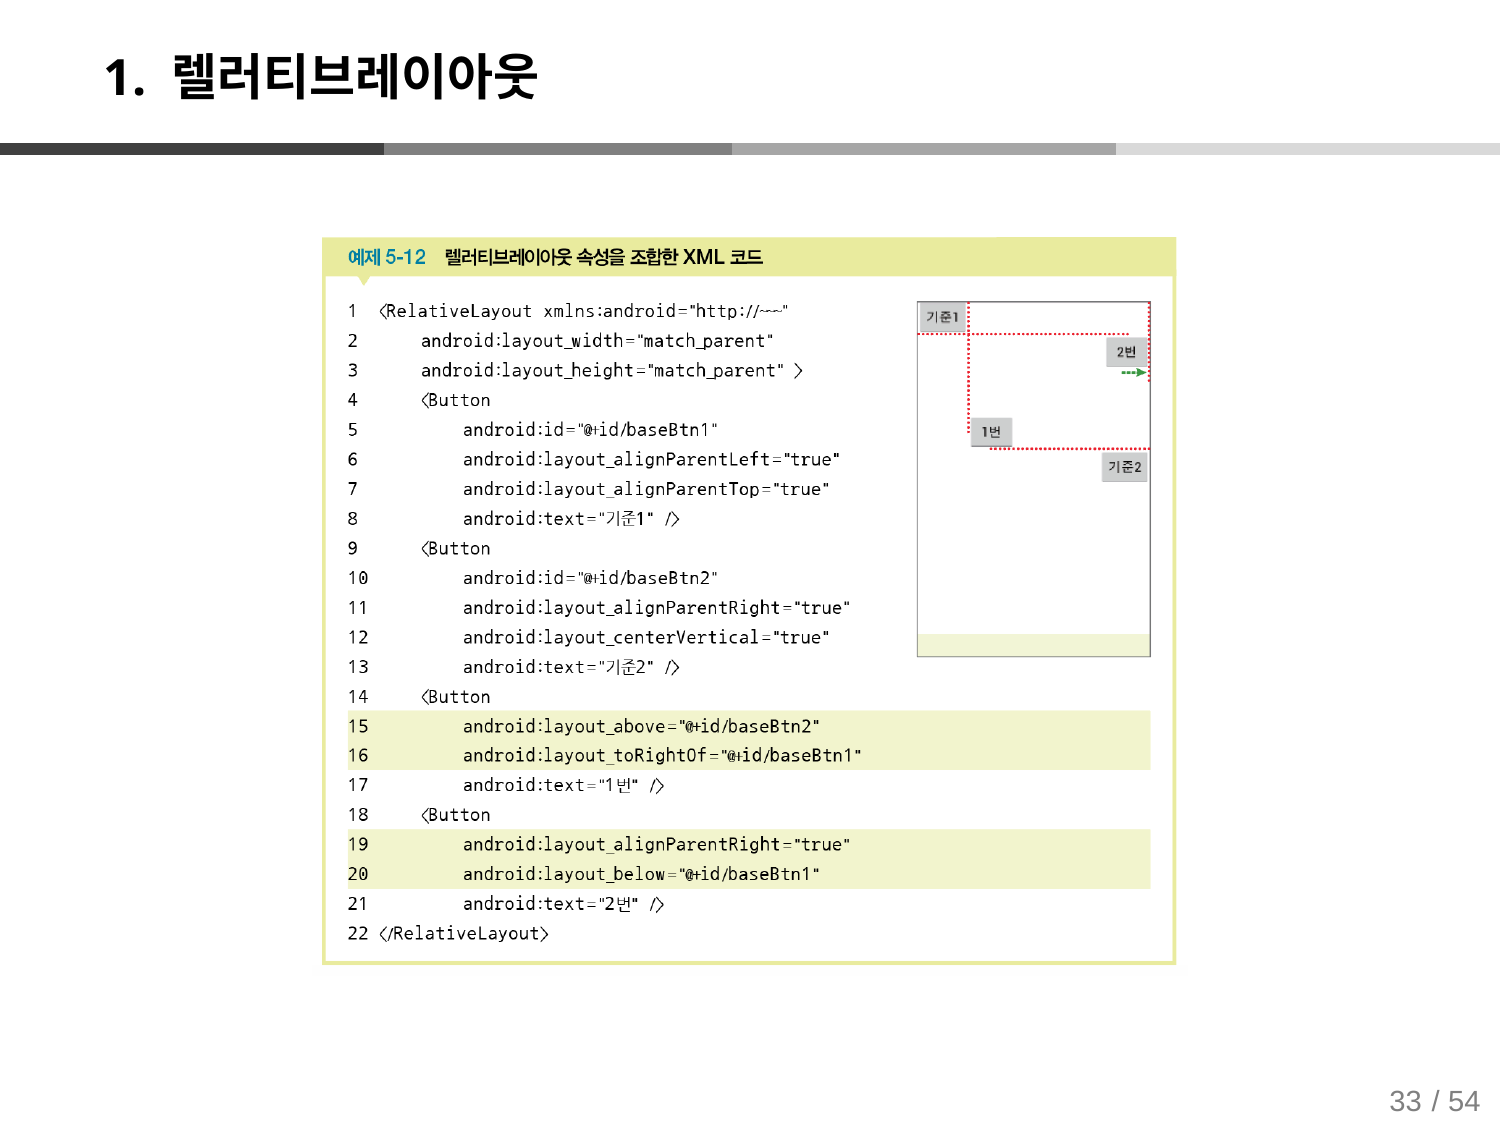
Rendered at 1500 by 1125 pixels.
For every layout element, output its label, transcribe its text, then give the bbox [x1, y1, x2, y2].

picture [312, 225, 1188, 976]
title 1. 렐러티브레이아웃 [88, 30, 1211, 121]
